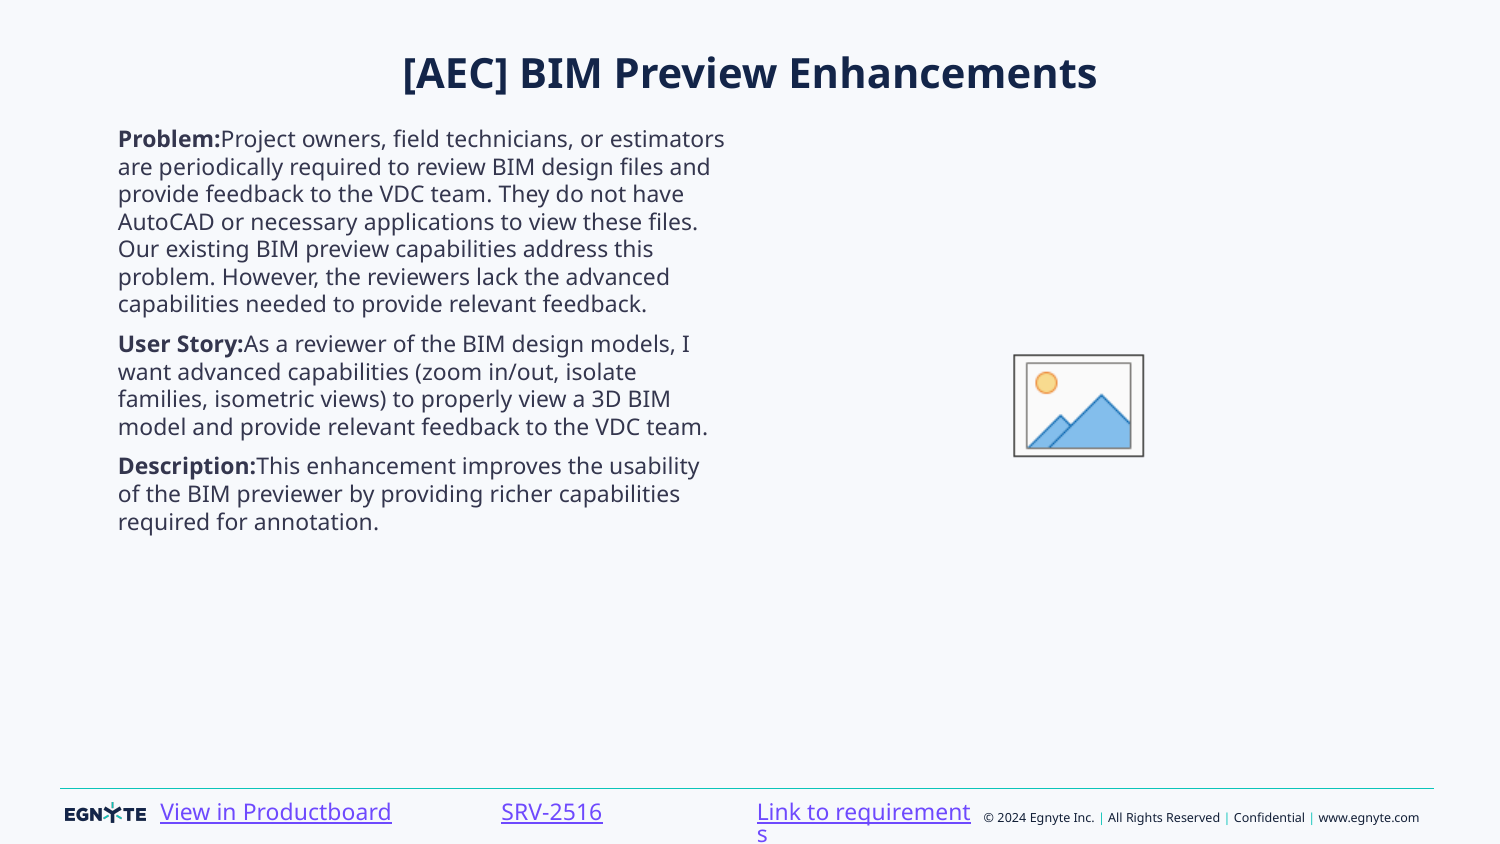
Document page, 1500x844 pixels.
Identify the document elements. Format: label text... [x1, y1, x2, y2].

picture [65, 802, 145, 823]
list SRV-2516 [486, 790, 741, 835]
list Link to requirements [742, 790, 997, 835]
list View in Productboard [145, 790, 486, 835]
list Problem:Project owners, field technicians, or estimators are periodically required to review BIM design files and provide feedback to the VDC team. They do not have AutoCAD or necessary applications to view these files. Our existing BIM preview capabilities address this problem. However, the reviewers lack the advanced capabilities needed to provide relevant feedback. User Story:As a reviewer of the BIM design models, I want advanced capabilities (zoom in/out, isolate families, isometric views) to properly view a 3D BIM model and provide relevant feedback to the VDC team. Description:This enhancement improves the usability of the BIM previewer by providing richer capabilities required for annotation. [103, 117, 741, 693]
title [AEC] BIM Preview Enhancements [103, 44, 1397, 106]
picture [761, 119, 1397, 693]
